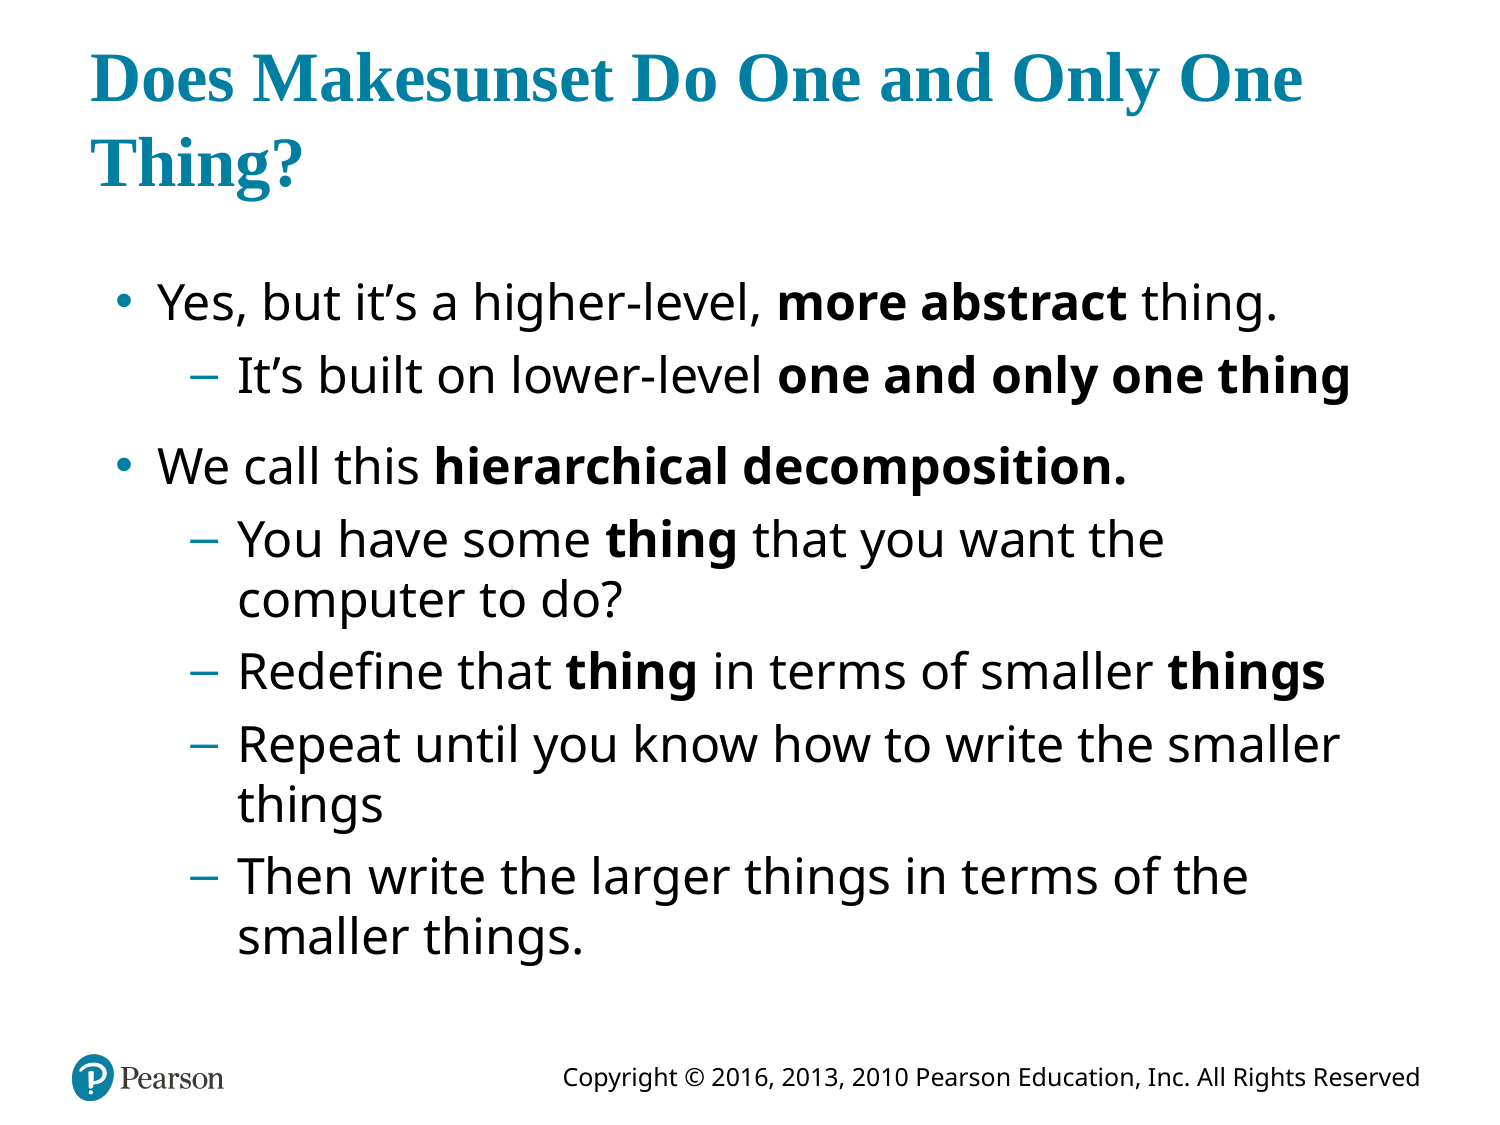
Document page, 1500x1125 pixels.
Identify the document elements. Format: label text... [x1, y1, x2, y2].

title Does Makesunset Do One and Only One Thing? [75, 0, 1425, 216]
picture [72, 1087, 83, 1101]
list Yes, but it’s a higher-level, more abstract thing. It’s built on lower-level one and only one thing We call this hierarchical decomposition. You have some thing that you want the computer to do? Redefine that thing in terms of smaller things Repeat until you know how to write the smaller things Then write the larger things in terms of the smaller things. [100, 255, 1400, 980]
picture [80, 1063, 106, 1088]
picture [98, 1054, 224, 1101]
picture [72, 1054, 88, 1070]
